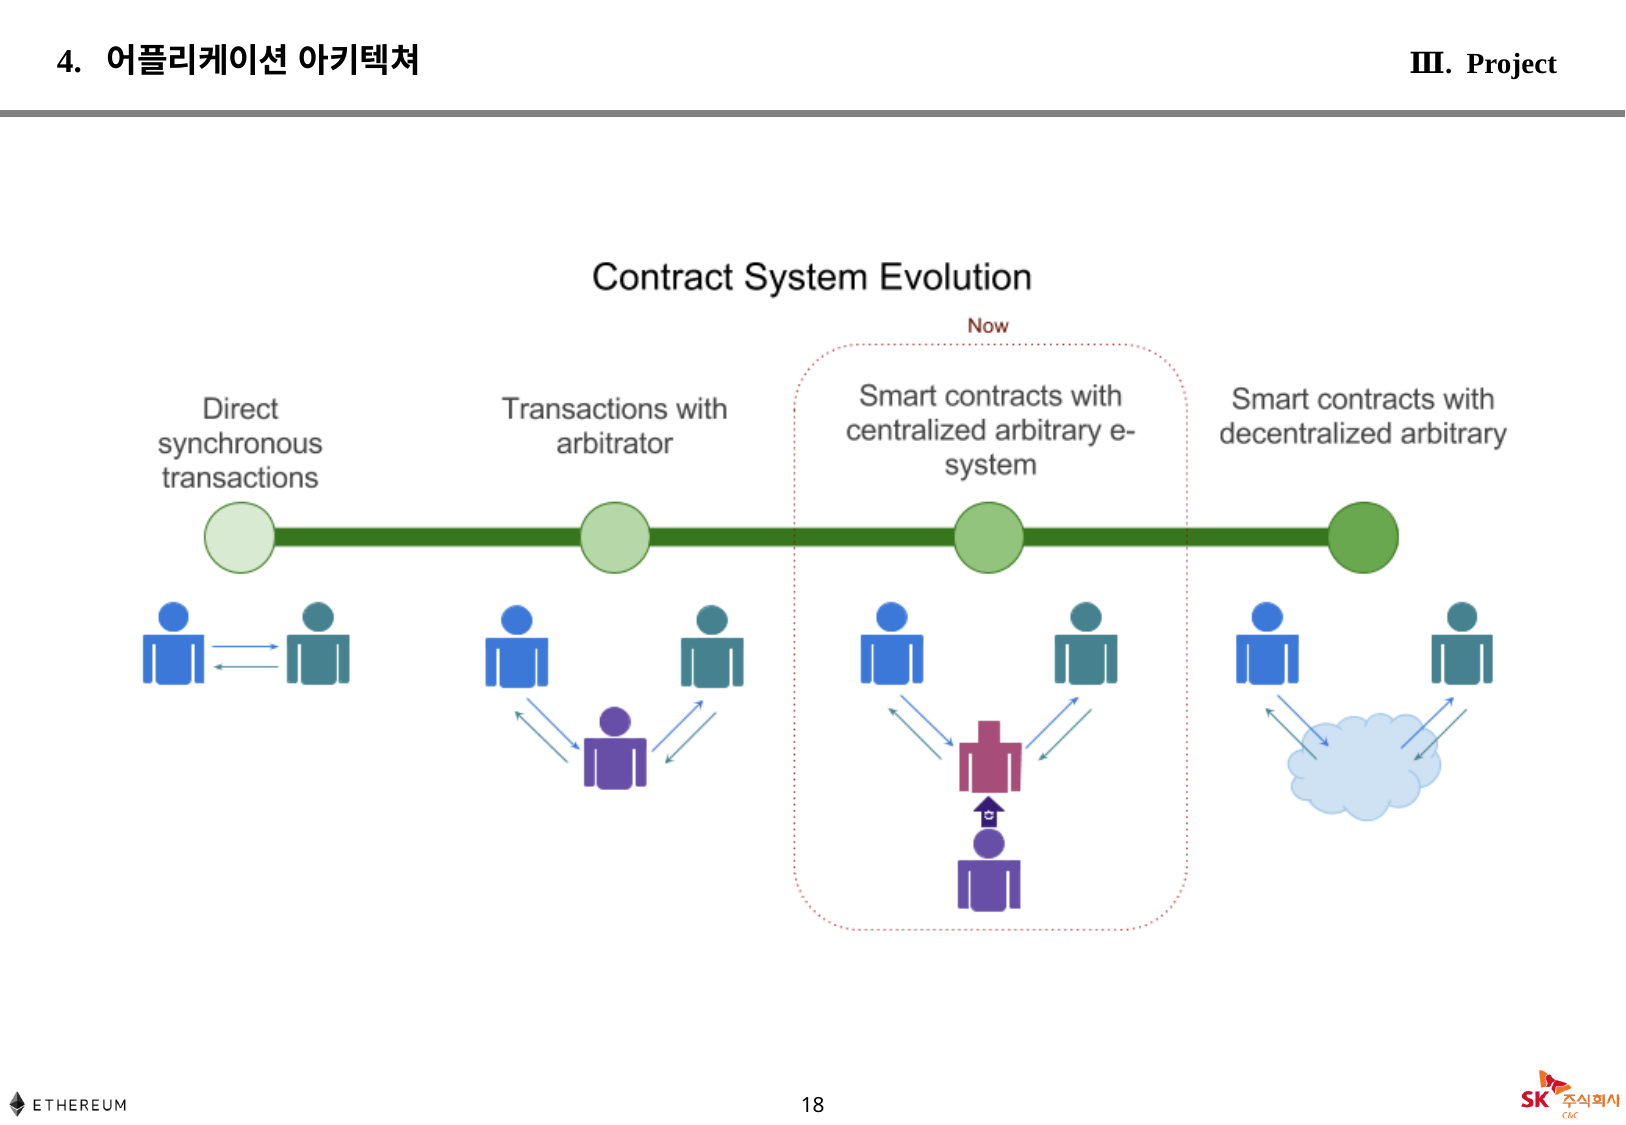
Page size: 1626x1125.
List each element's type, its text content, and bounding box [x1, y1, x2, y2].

picture [7, 1088, 128, 1118]
text_box 4. 어플리케이션 아키텍쳐 [41, 21, 437, 97]
picture [1521, 1070, 1620, 1119]
text_box Ⅲ. Project [1365, 33, 1572, 87]
picture [62, 225, 1579, 934]
